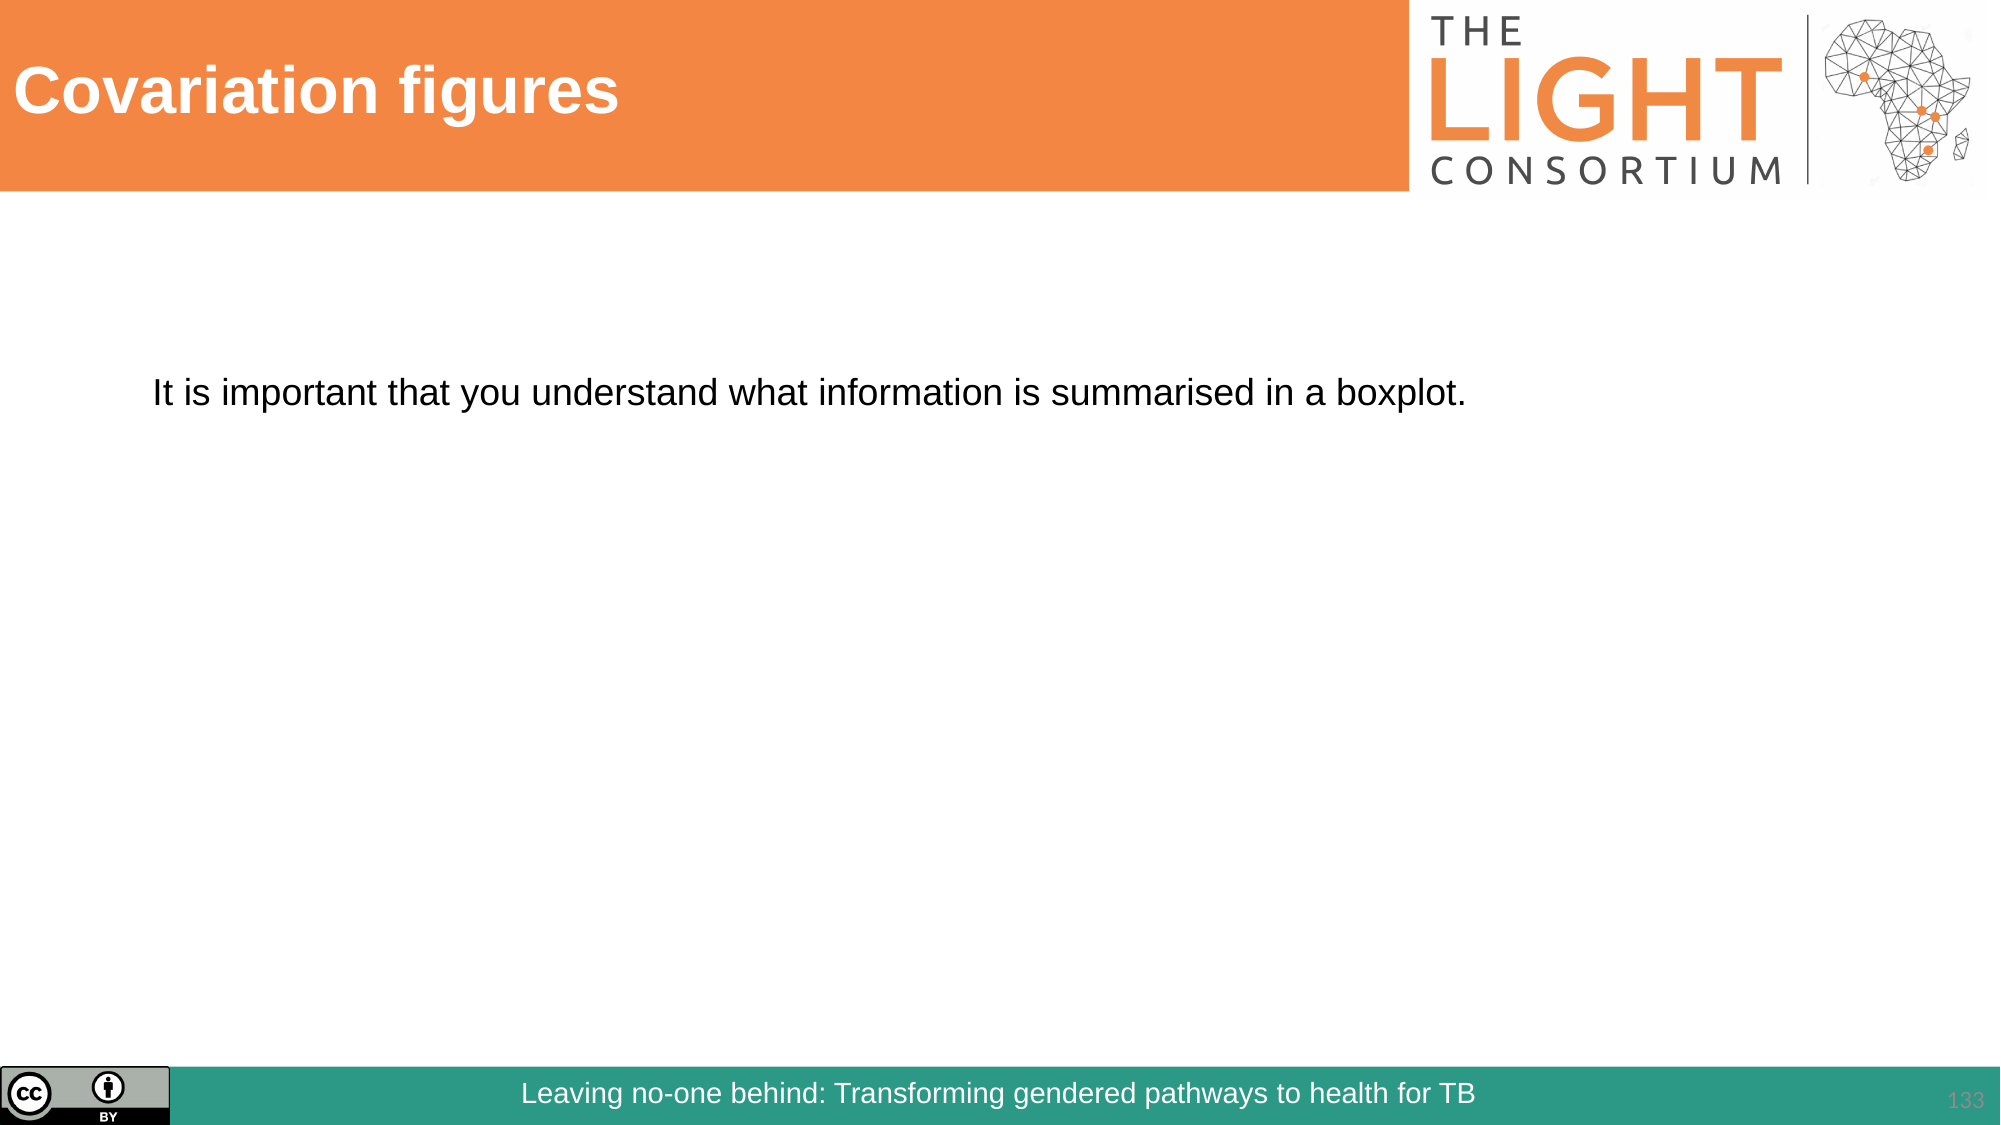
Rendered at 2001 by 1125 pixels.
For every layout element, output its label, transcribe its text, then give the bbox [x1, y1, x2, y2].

title Covariation figures [0, 0, 1410, 192]
slide_number ‹#› [1550, 1073, 2000, 1125]
picture [1409, 0, 1989, 201]
picture [0, 1066, 170, 1125]
